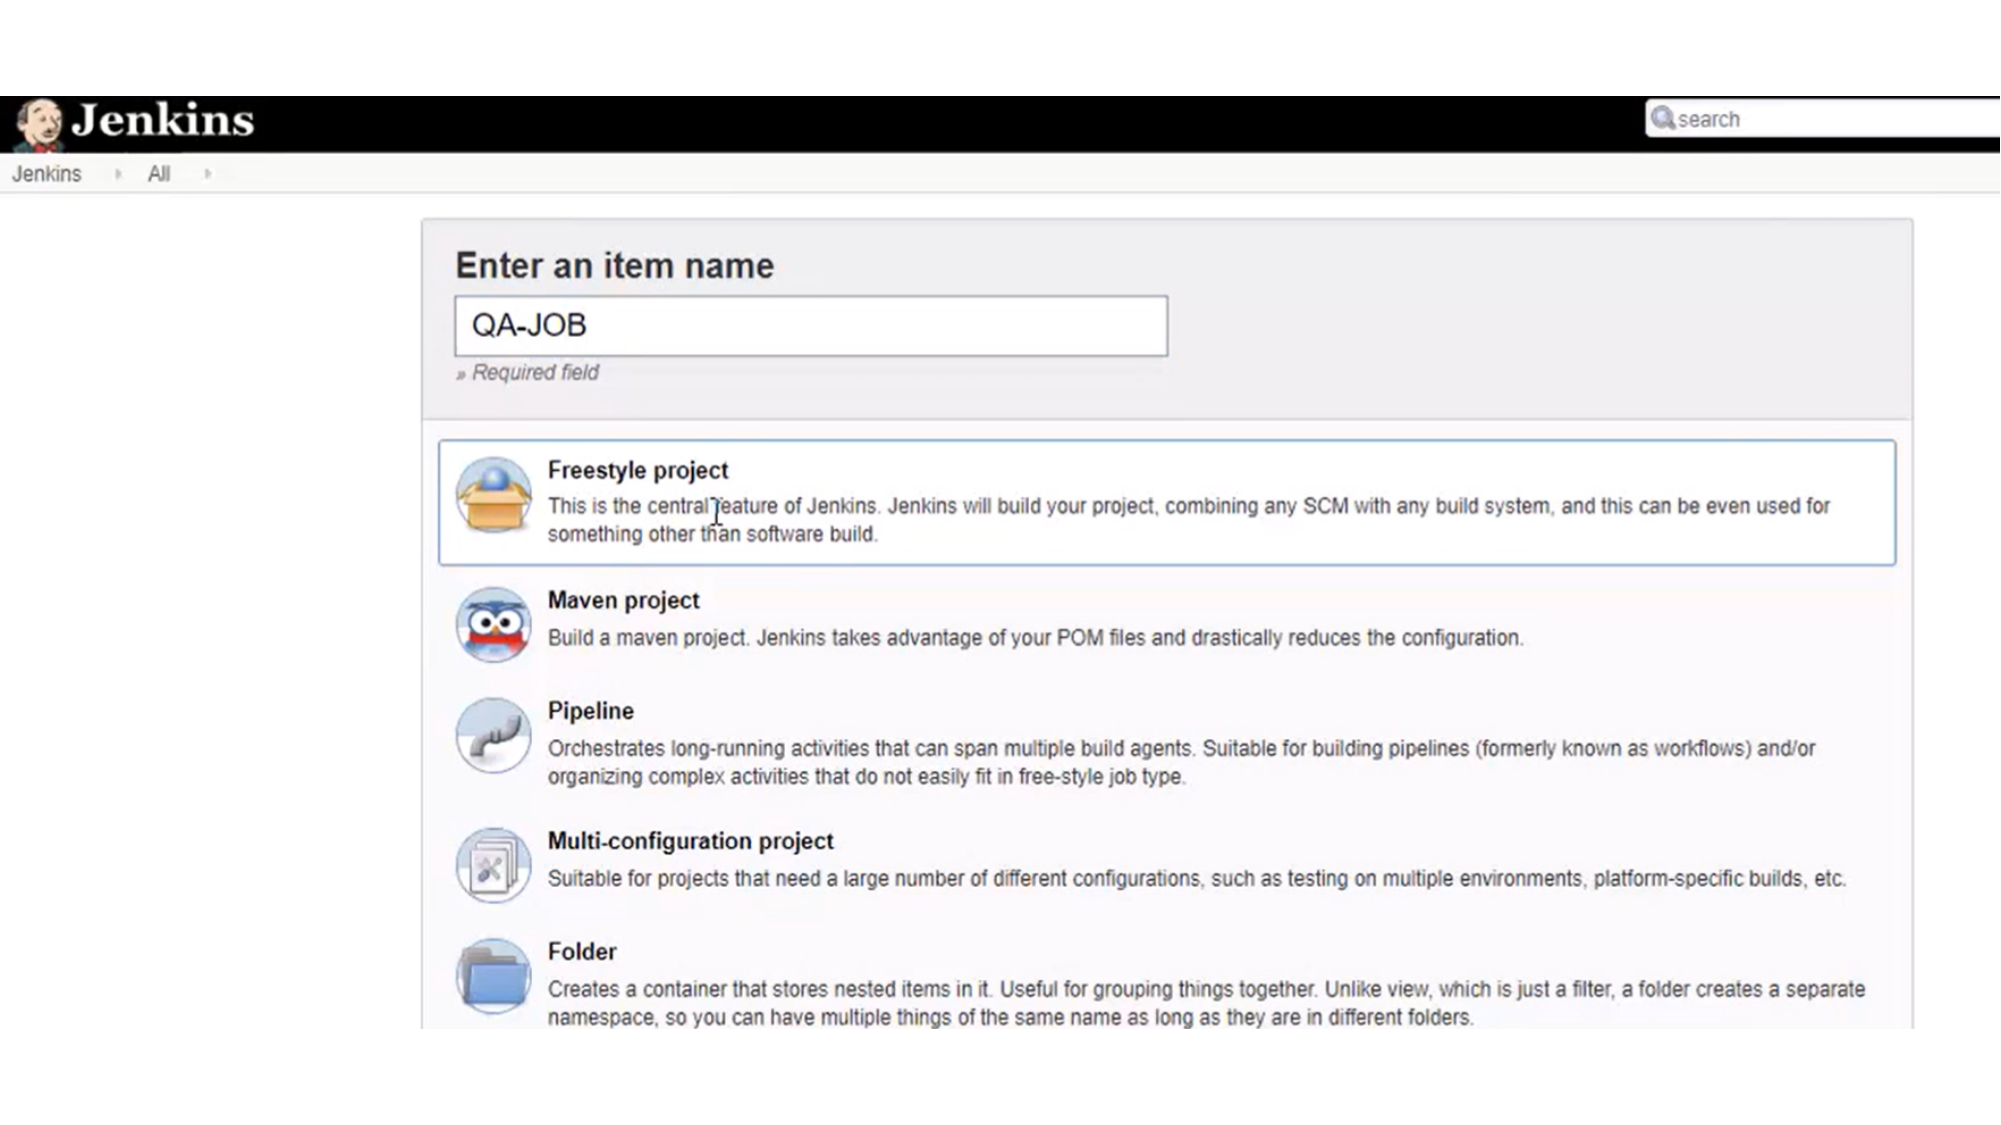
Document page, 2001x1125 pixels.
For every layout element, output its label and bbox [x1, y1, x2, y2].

picture [0, 96, 2000, 1029]
